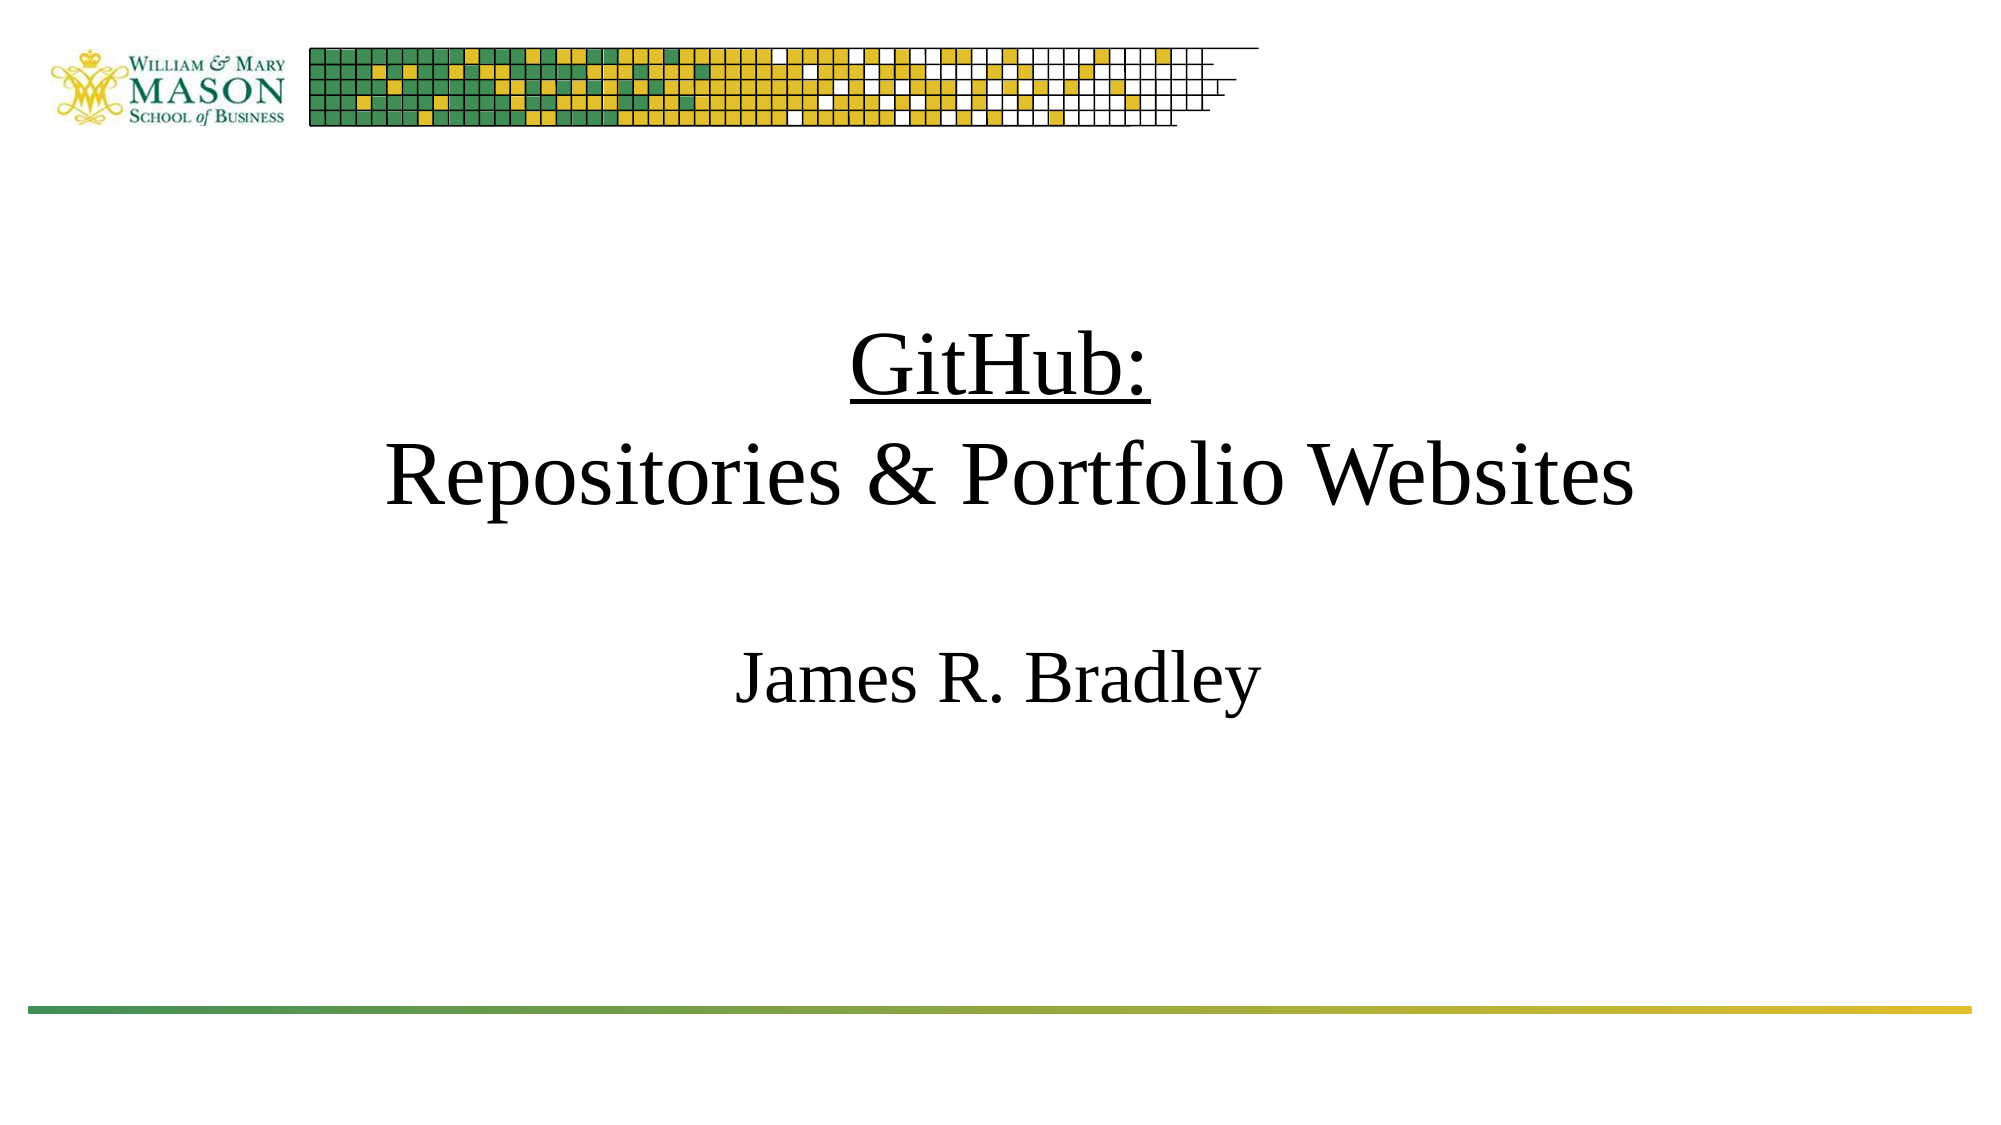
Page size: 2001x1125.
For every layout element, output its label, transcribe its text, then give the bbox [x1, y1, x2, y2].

picture [51, 49, 285, 126]
title GitHub: Repositories & Portfolio Websites [336, 292, 1664, 534]
subtitle James R. Bradley [300, 619, 1699, 994]
